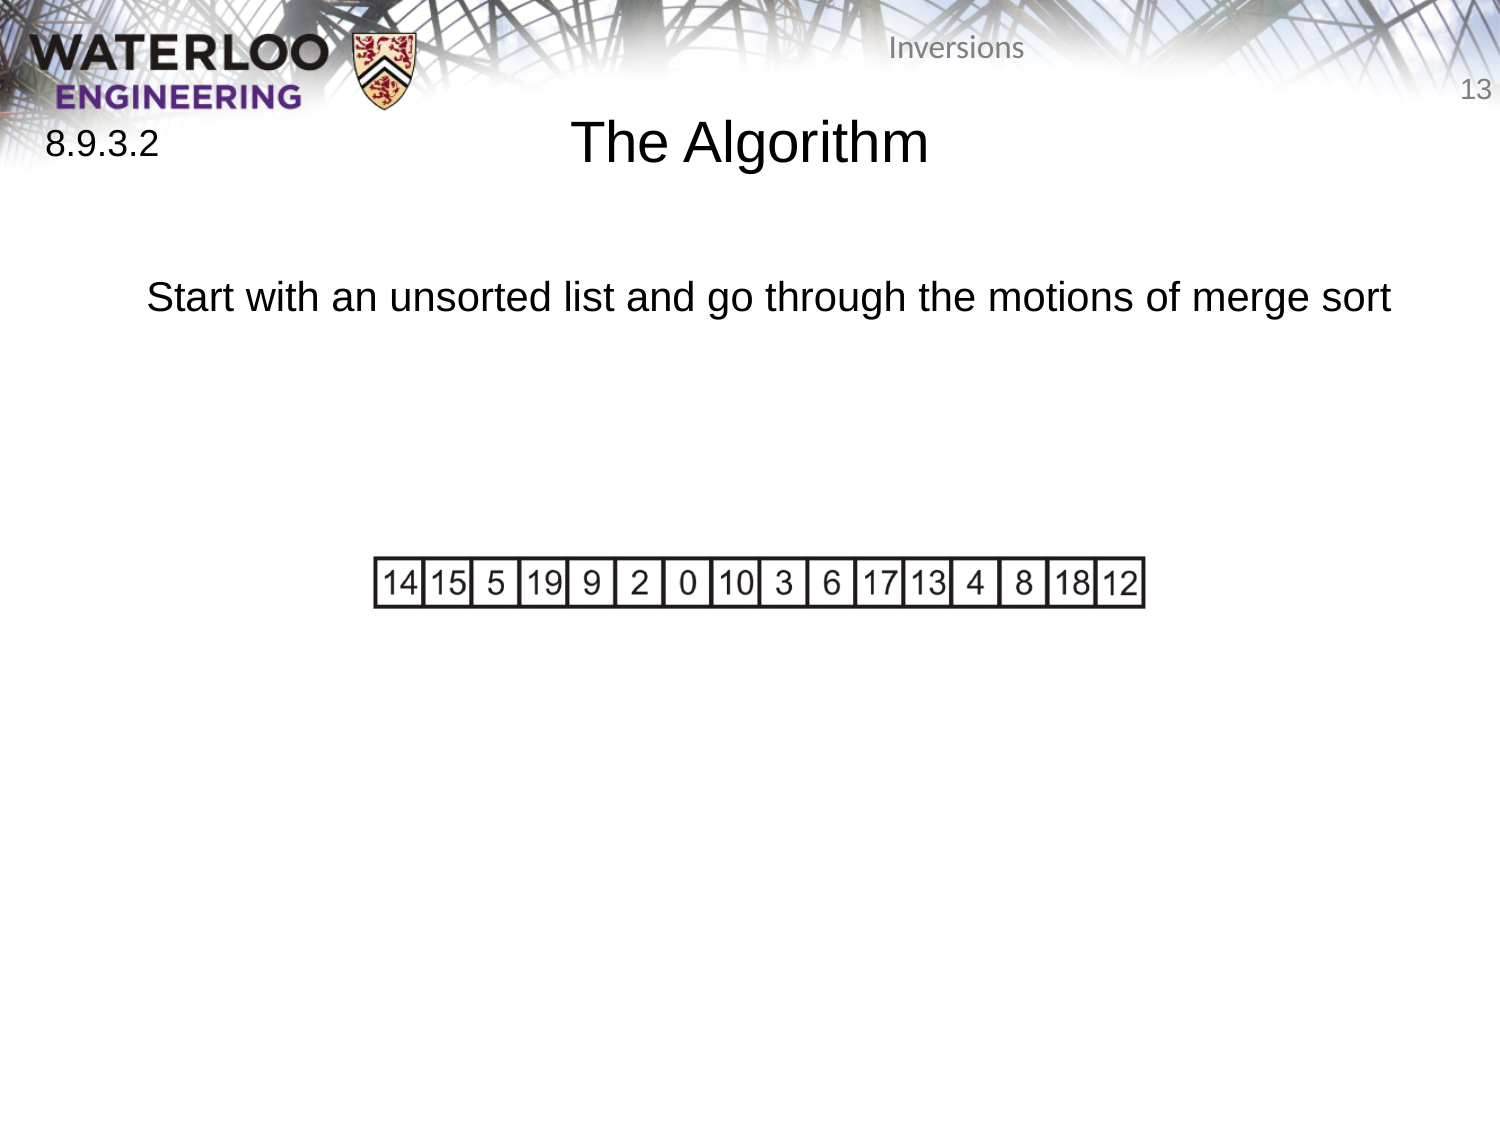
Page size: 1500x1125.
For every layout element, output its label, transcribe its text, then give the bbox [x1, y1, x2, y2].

title The Algorithm [74, 44, 1426, 233]
text_box 8.9.3.2 [30, 111, 175, 172]
picture [0, 0, 1500, 1125]
list Start with an unsorted list and go through the motions of merge sort [74, 262, 1426, 1006]
